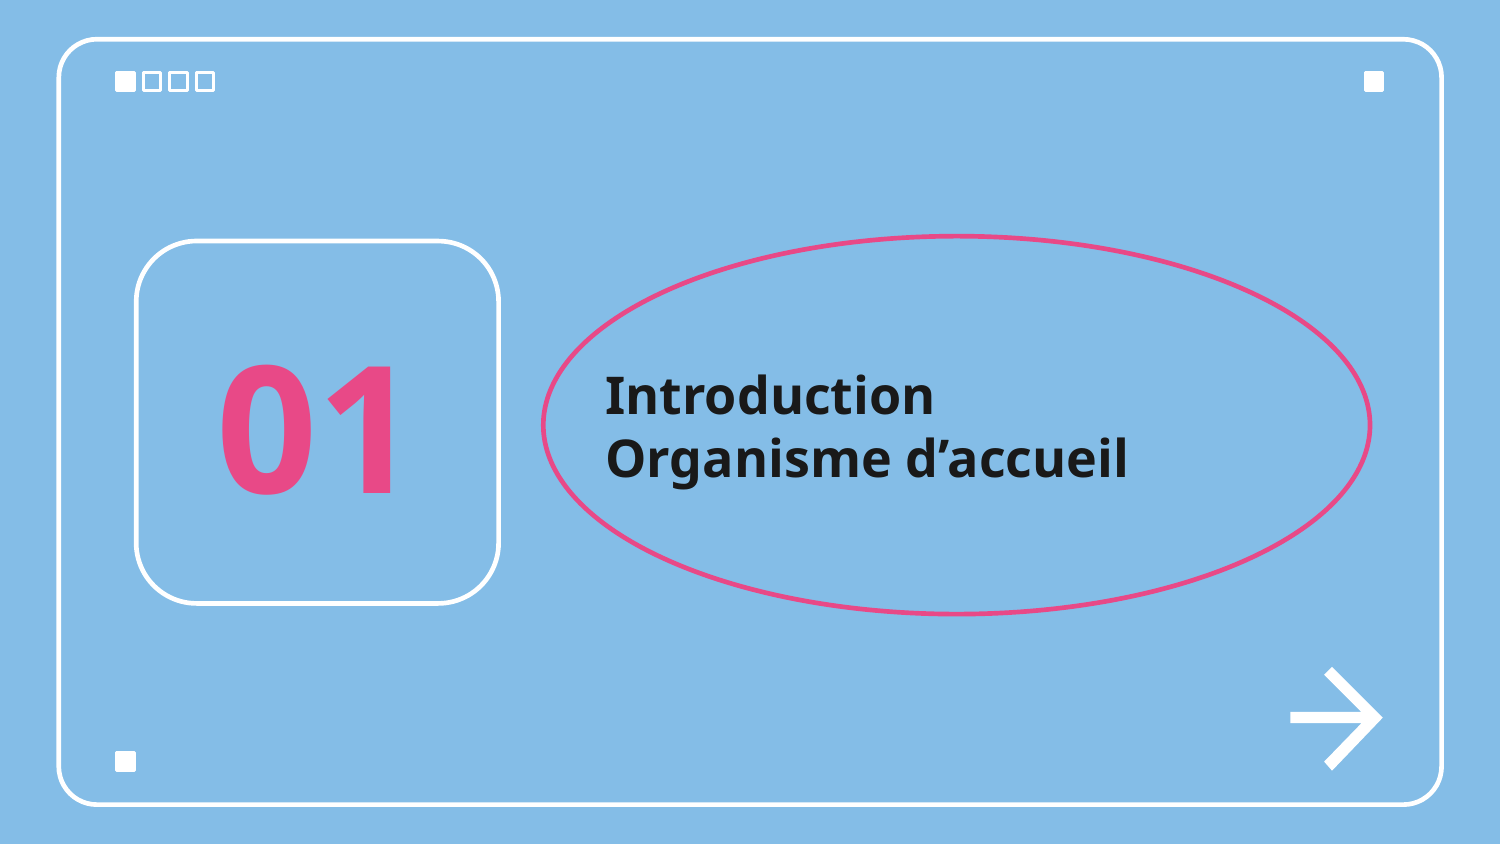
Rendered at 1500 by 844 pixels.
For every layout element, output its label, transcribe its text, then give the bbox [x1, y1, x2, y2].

text_box Introduction Organisme d’accueil [1387, 236, 1477, 615]
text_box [116, 72, 1384, 771]
